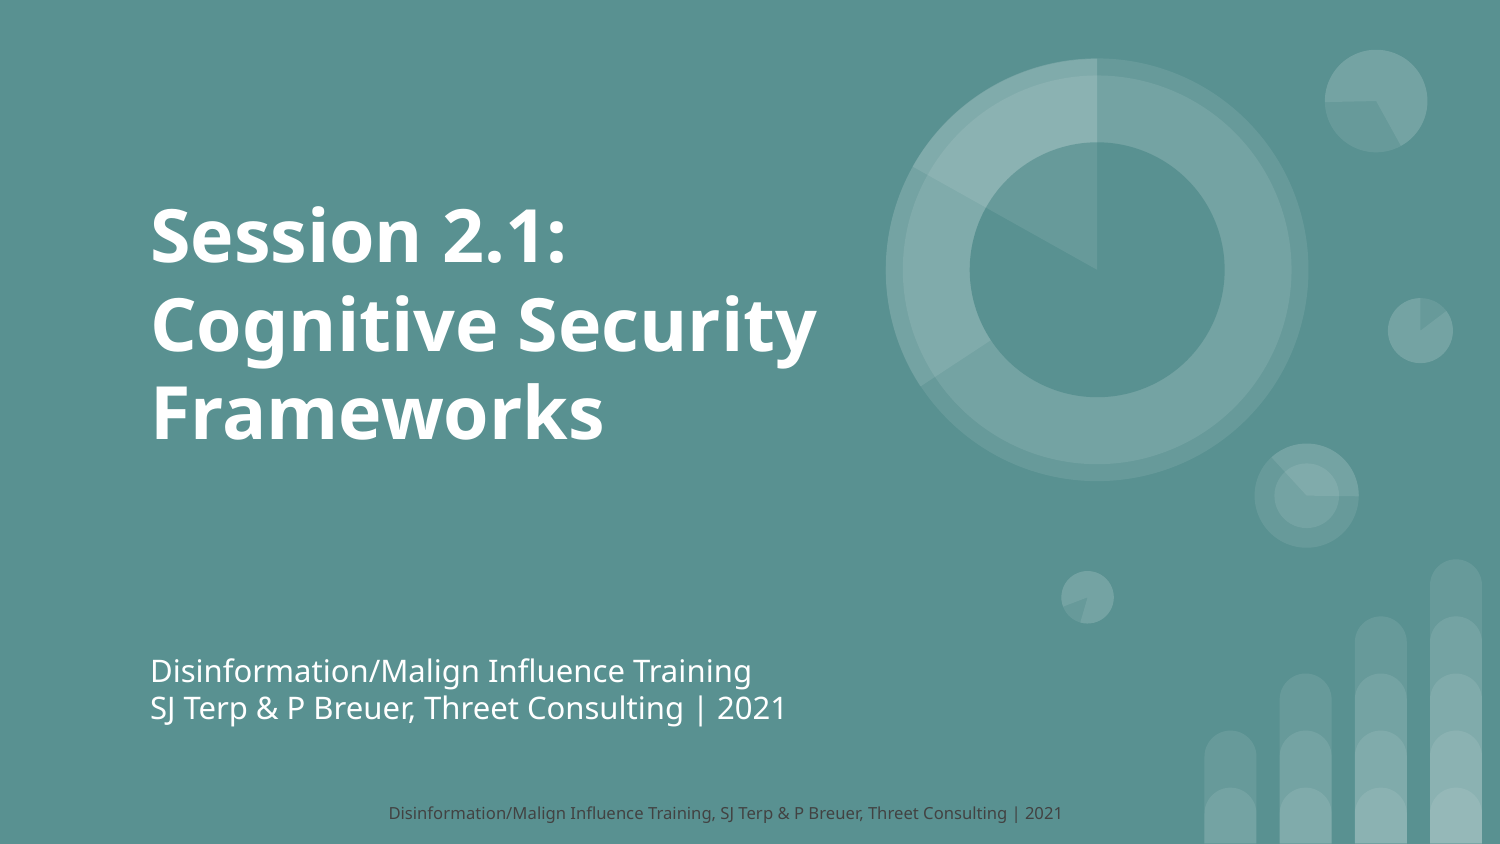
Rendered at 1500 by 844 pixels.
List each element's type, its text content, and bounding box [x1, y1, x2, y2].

title Session 2.1: Cognitive Security Frameworks [135, 168, 834, 476]
subtitle Disinformation/Malign Influence Training SJ Terp & P Breuer, Threet Consulting | 2021 [135, 636, 834, 751]
